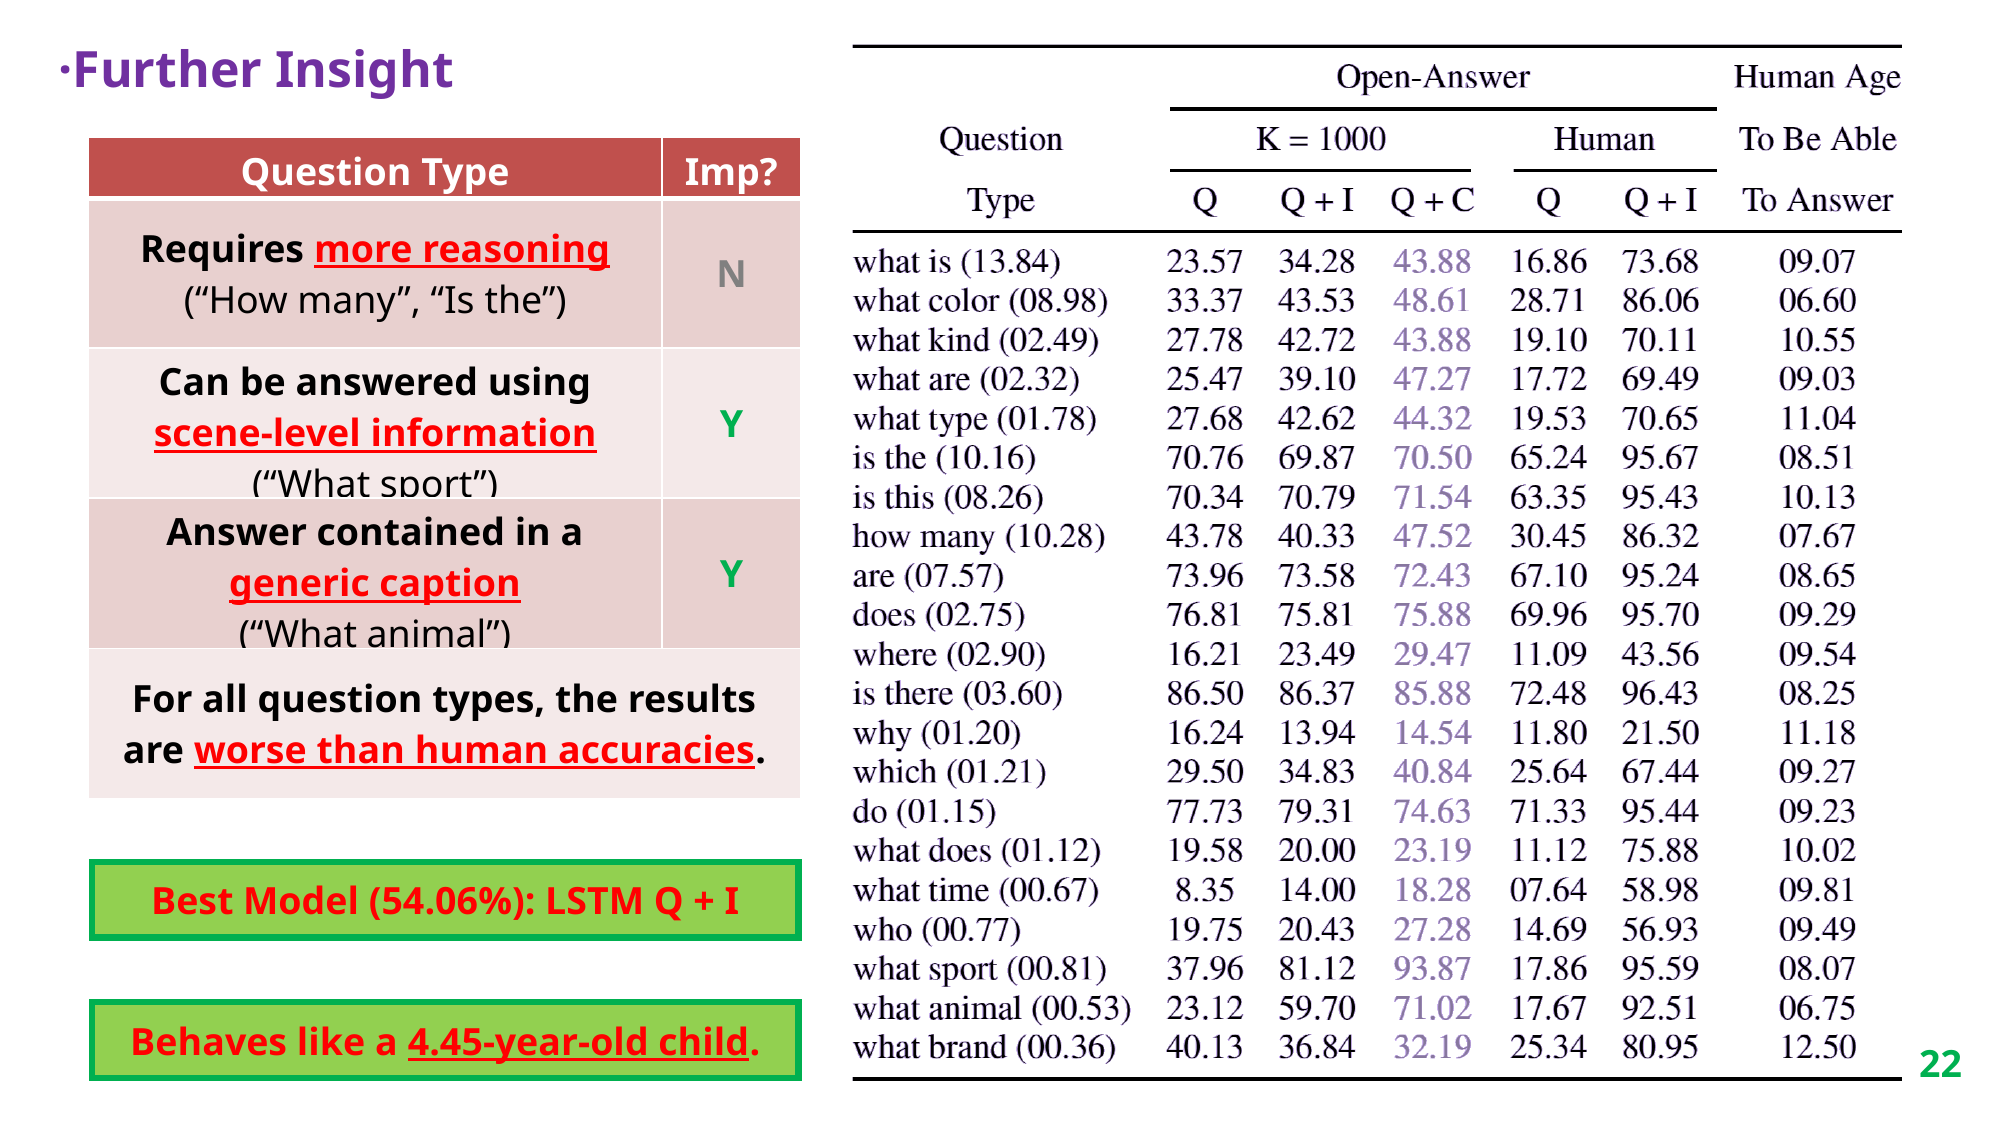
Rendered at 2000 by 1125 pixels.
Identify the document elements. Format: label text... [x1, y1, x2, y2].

text_box ·Further Insight [58, 37, 455, 98]
table_cell For all question types, the results are worse than human accuracies. [89, 649, 800, 798]
text_box Behaves like a 4.45-year-old child. [91, 1002, 799, 1078]
table_cell Can be answered using scene-level information (“What sport”) [89, 349, 661, 497]
table_cell Answer contained in a generic caption (“What animal”) [89, 499, 661, 648]
table_header Question Type [89, 138, 661, 196]
table_header Imp? [663, 138, 800, 196]
table_cell Requires more reasoning (“How many”, “Is the”) [89, 201, 661, 347]
table_cell Y [663, 499, 800, 648]
table_cell N [663, 201, 800, 347]
table_cell Y [663, 349, 800, 497]
slide_number 22 [1912, 1042, 1963, 1088]
picture [848, 37, 1907, 1088]
text_box Best Model (54.06%): LSTM Q + I [91, 861, 799, 938]
